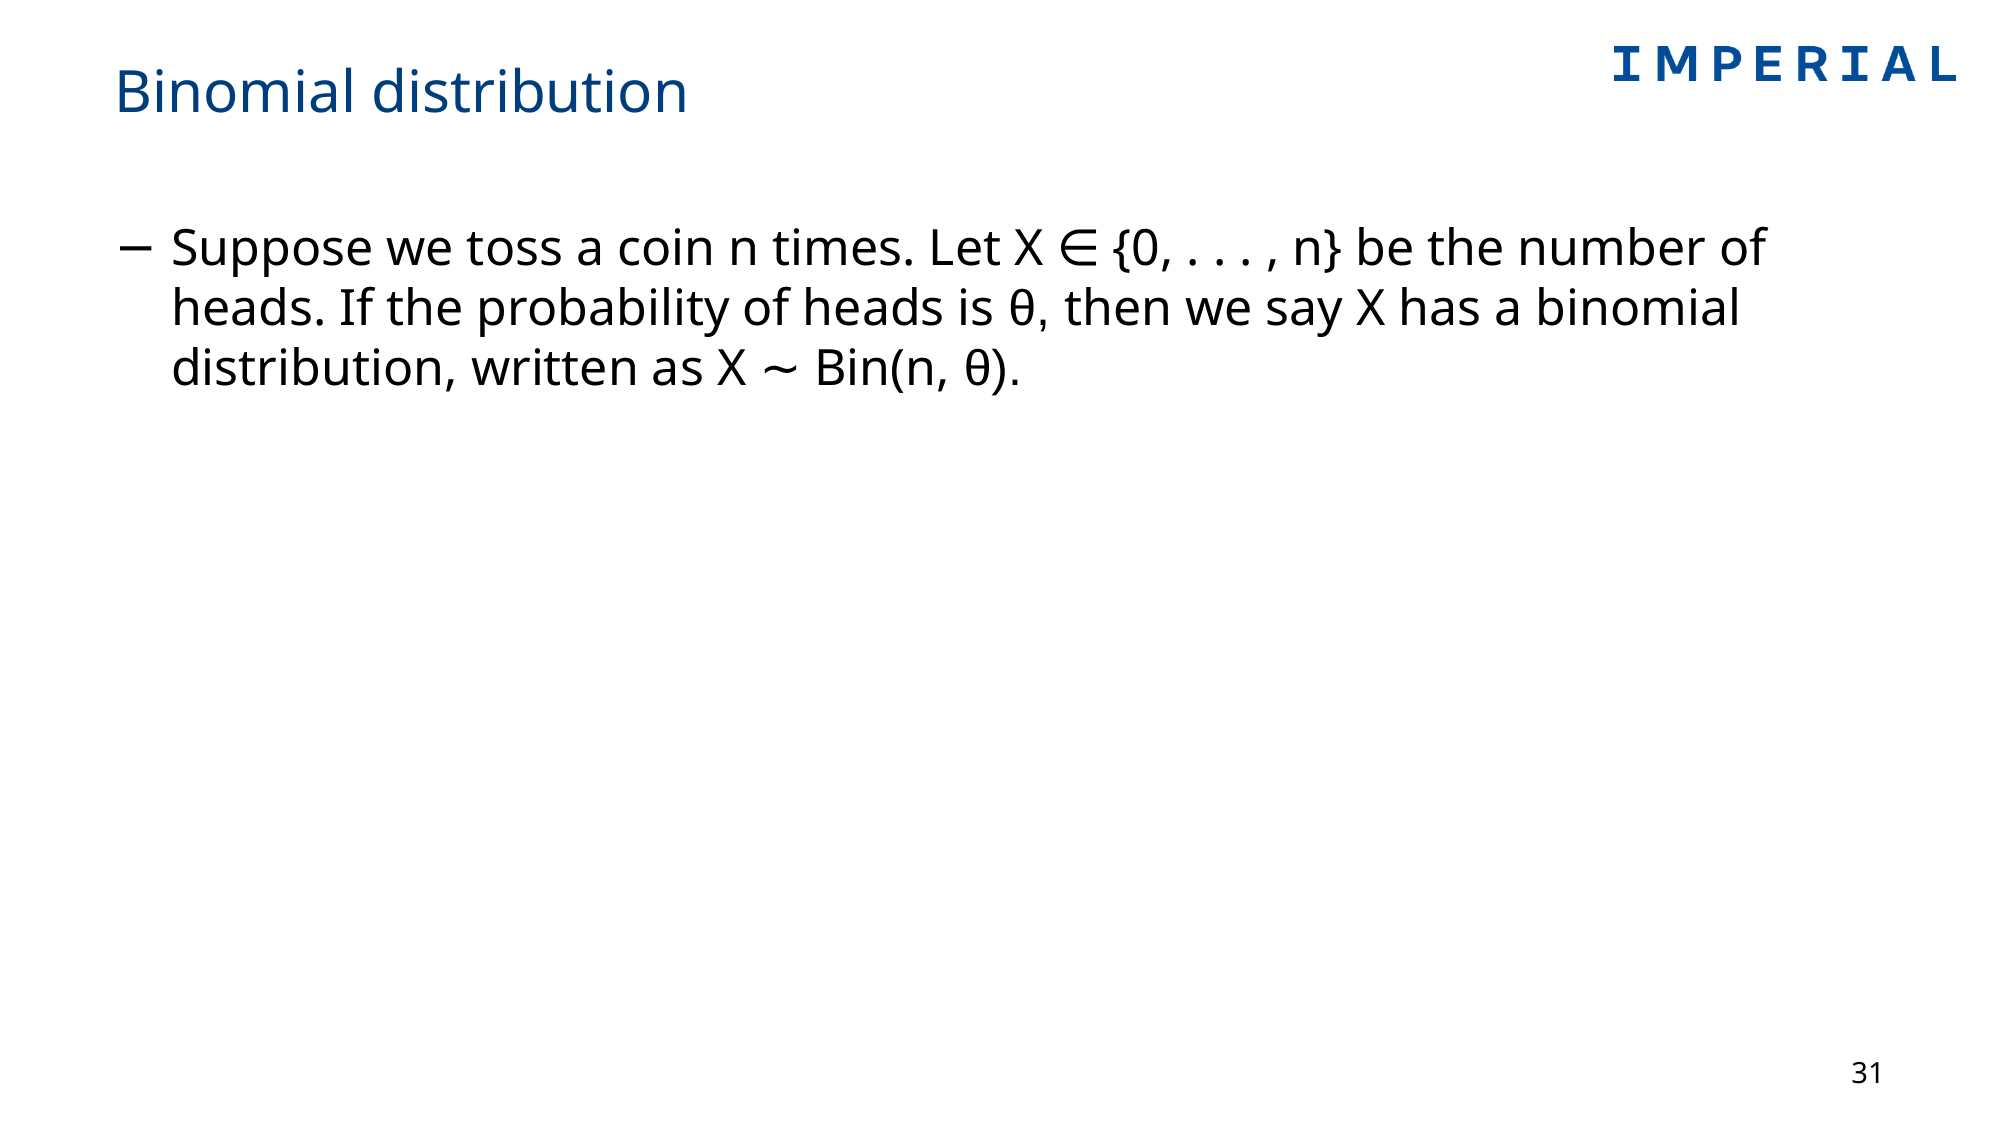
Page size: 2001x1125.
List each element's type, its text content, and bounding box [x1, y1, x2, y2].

list Suppose we toss a coin n times. Let X ∈ {0, . . . , n} be the number of heads. If the probability of heads is θ, then we say X has a binomial distribution, written as X ∼ Bin(n, θ). [99, 208, 1900, 1024]
slide_number 31 [1433, 1046, 1901, 1103]
picture [1900, 46, 1956, 81]
title Binomial distribution [99, 0, 1900, 184]
